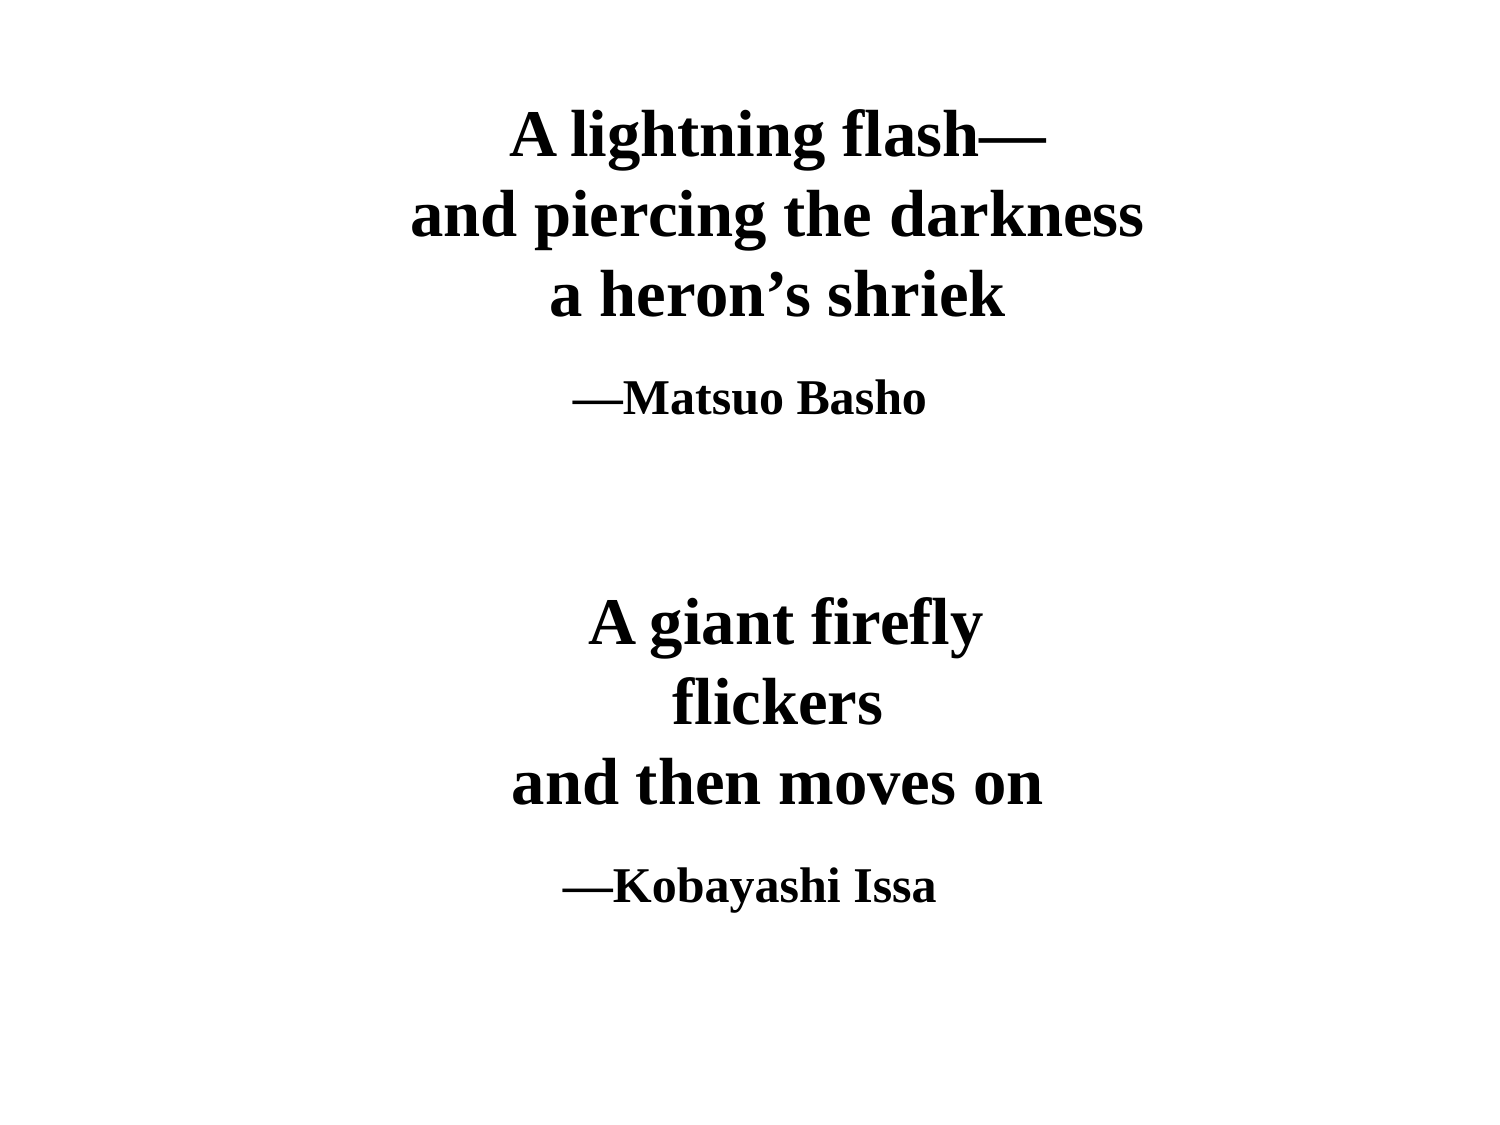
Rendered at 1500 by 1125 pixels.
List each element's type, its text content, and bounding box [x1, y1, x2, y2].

list A lightning flash— and piercing the darkness a heron’s shriek —Matsuo Basho A giant firefly flickers and then moves on —Kobayashi Issa [75, 82, 1425, 1067]
